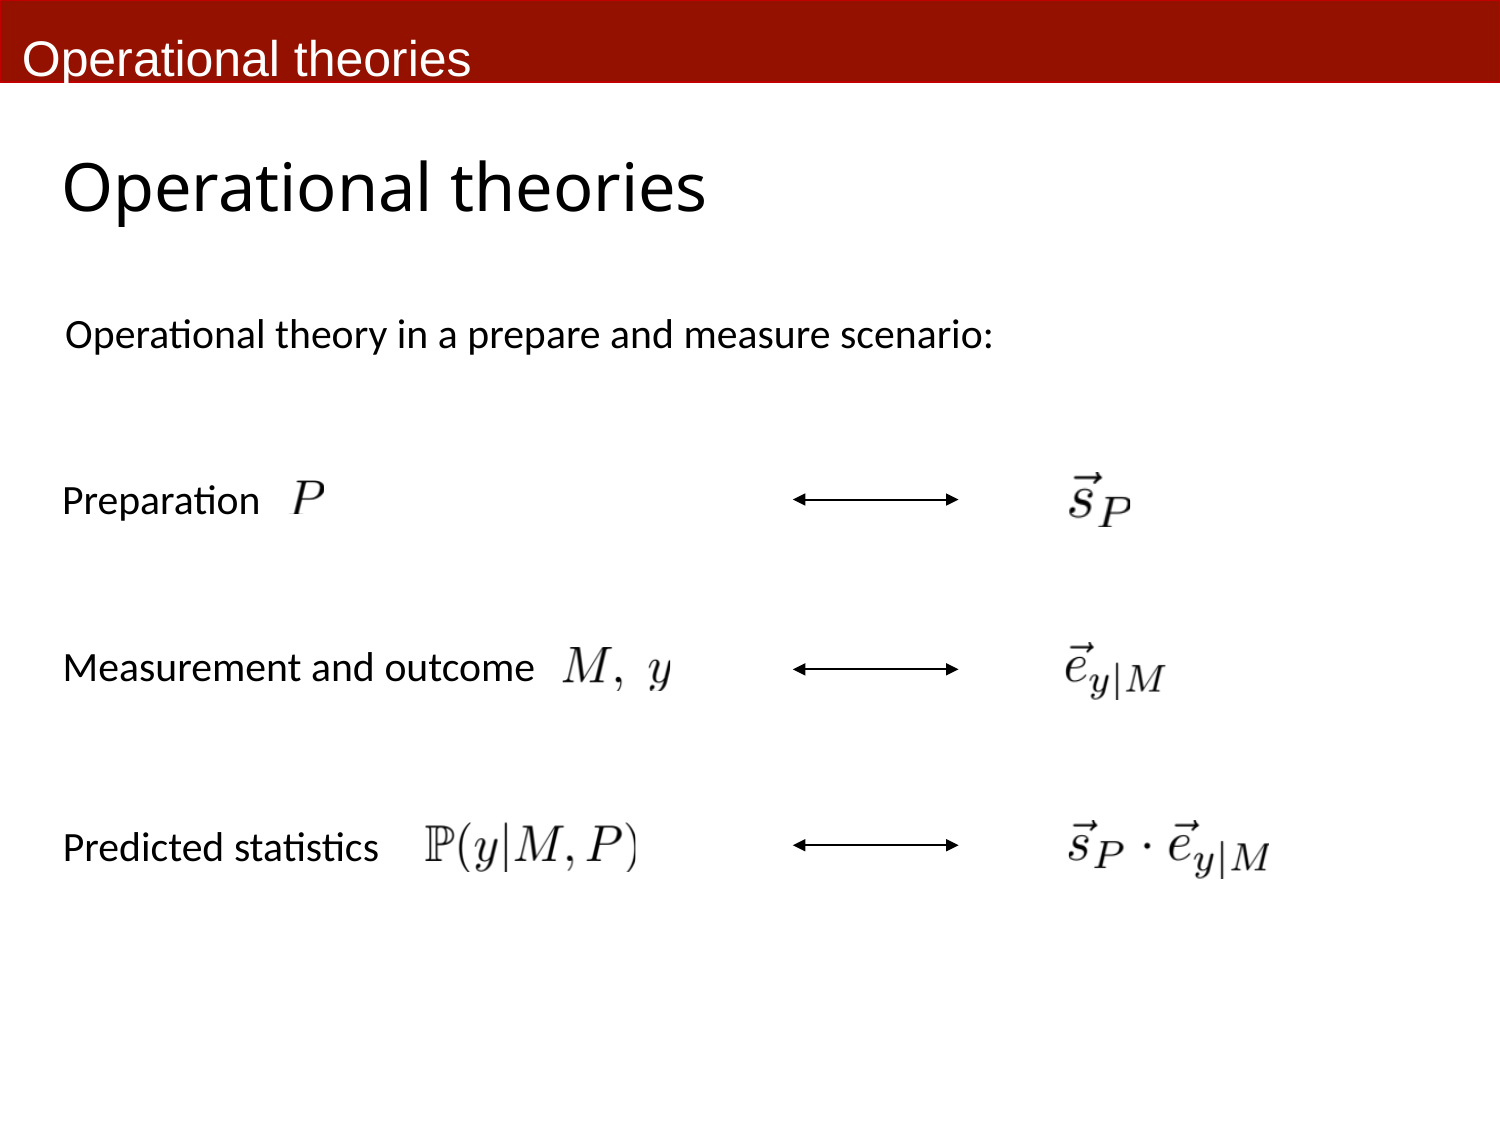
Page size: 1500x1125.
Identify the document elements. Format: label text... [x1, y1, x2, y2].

picture [1065, 642, 1166, 700]
text_box Operational theories [7, 18, 487, 94]
text_box Preparation [47, 465, 286, 531]
picture [562, 647, 671, 691]
picture [1068, 472, 1131, 527]
text_box Operational theory in a prepare and measure scenario: [50, 298, 1010, 364]
text_box Operational theories [46, 148, 1439, 233]
picture [287, 480, 324, 514]
picture [1068, 820, 1269, 879]
picture [424, 821, 636, 872]
text_box Measurement and outcome [47, 632, 560, 698]
text_box [0, 0, 1500, 83]
text_box Predicted statistics [48, 812, 395, 878]
